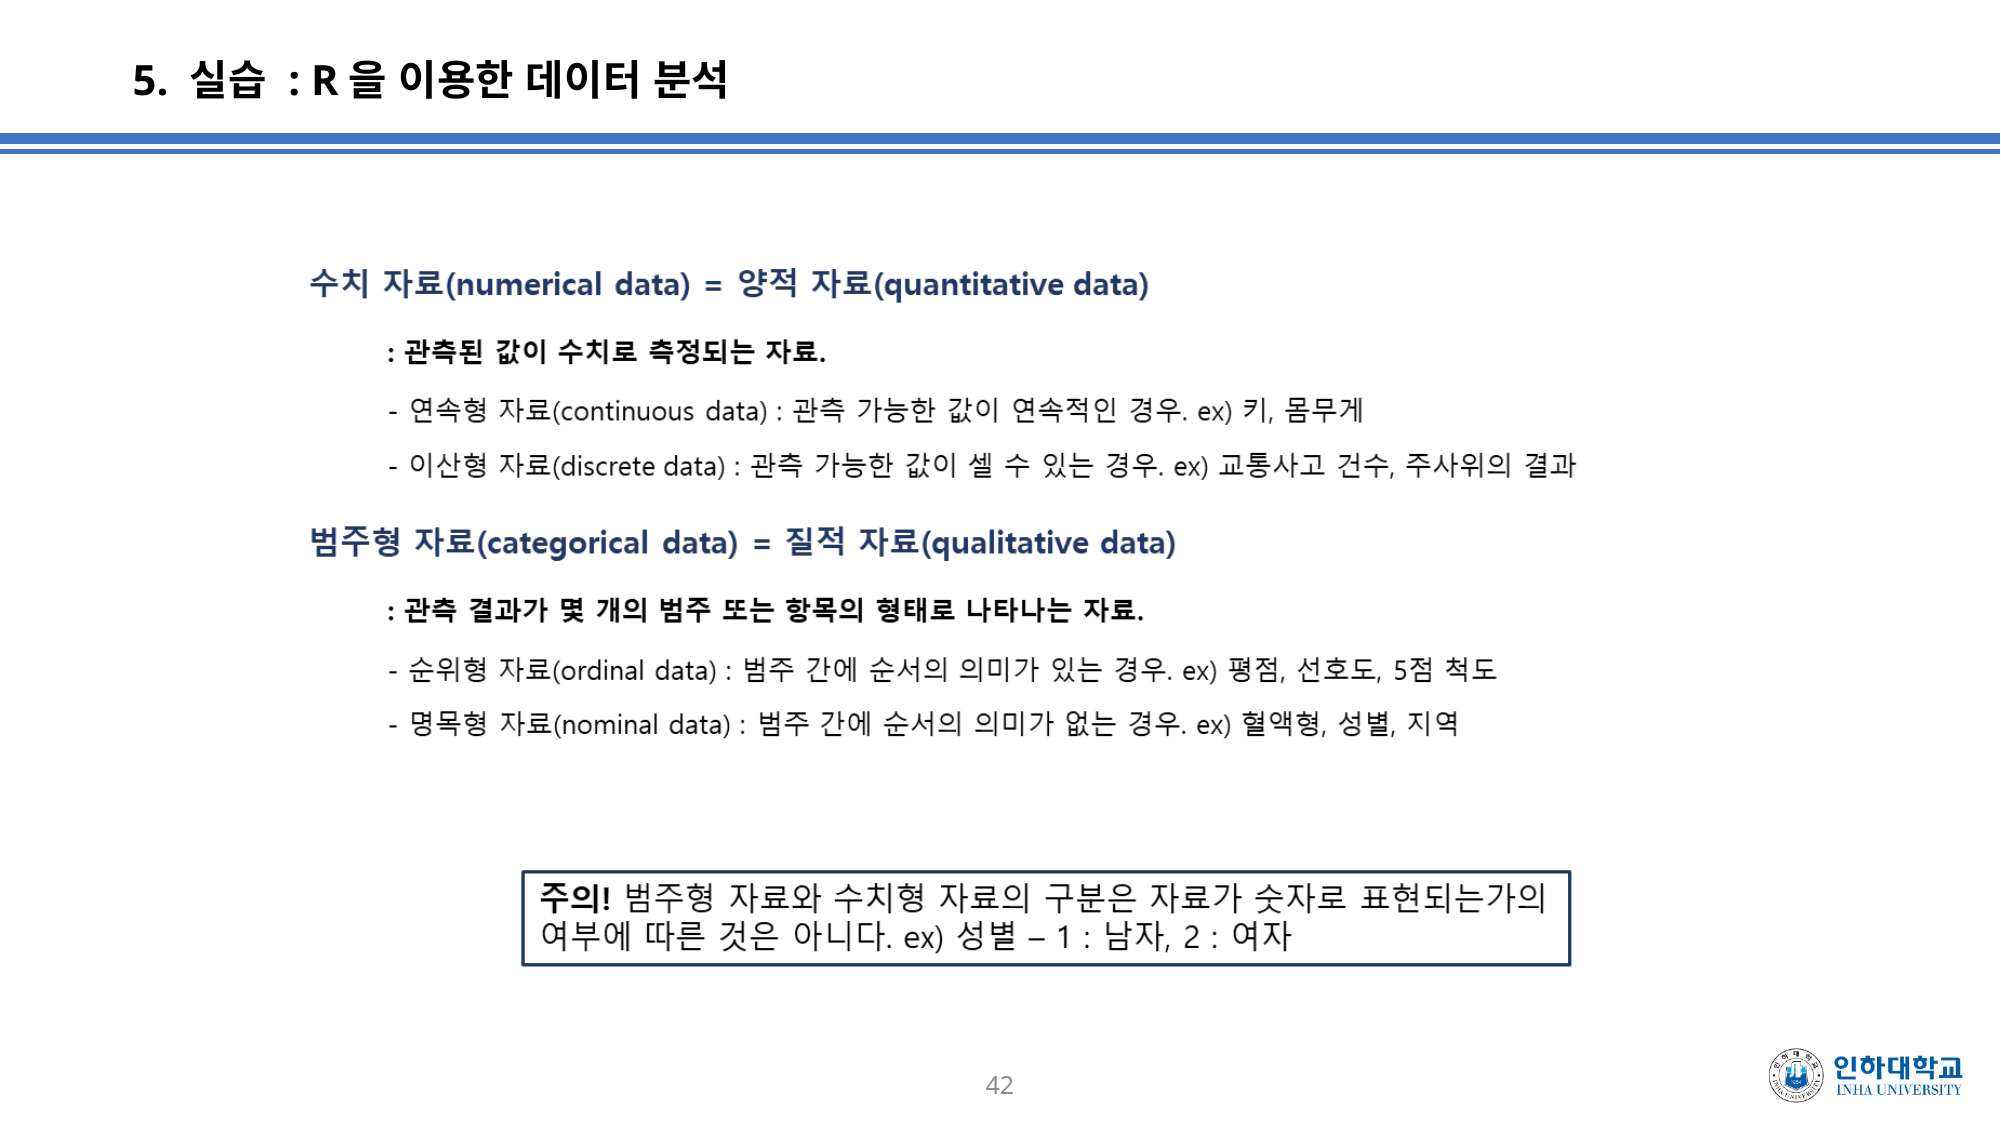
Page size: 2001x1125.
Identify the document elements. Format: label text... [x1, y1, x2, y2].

picture [289, 254, 1593, 974]
slide_number 42 [774, 1056, 1225, 1117]
text_box 5. 실습 : R을 이용한 데이터 분석 [107, 46, 746, 112]
picture [1761, 1033, 1971, 1117]
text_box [0, 138, 2000, 152]
